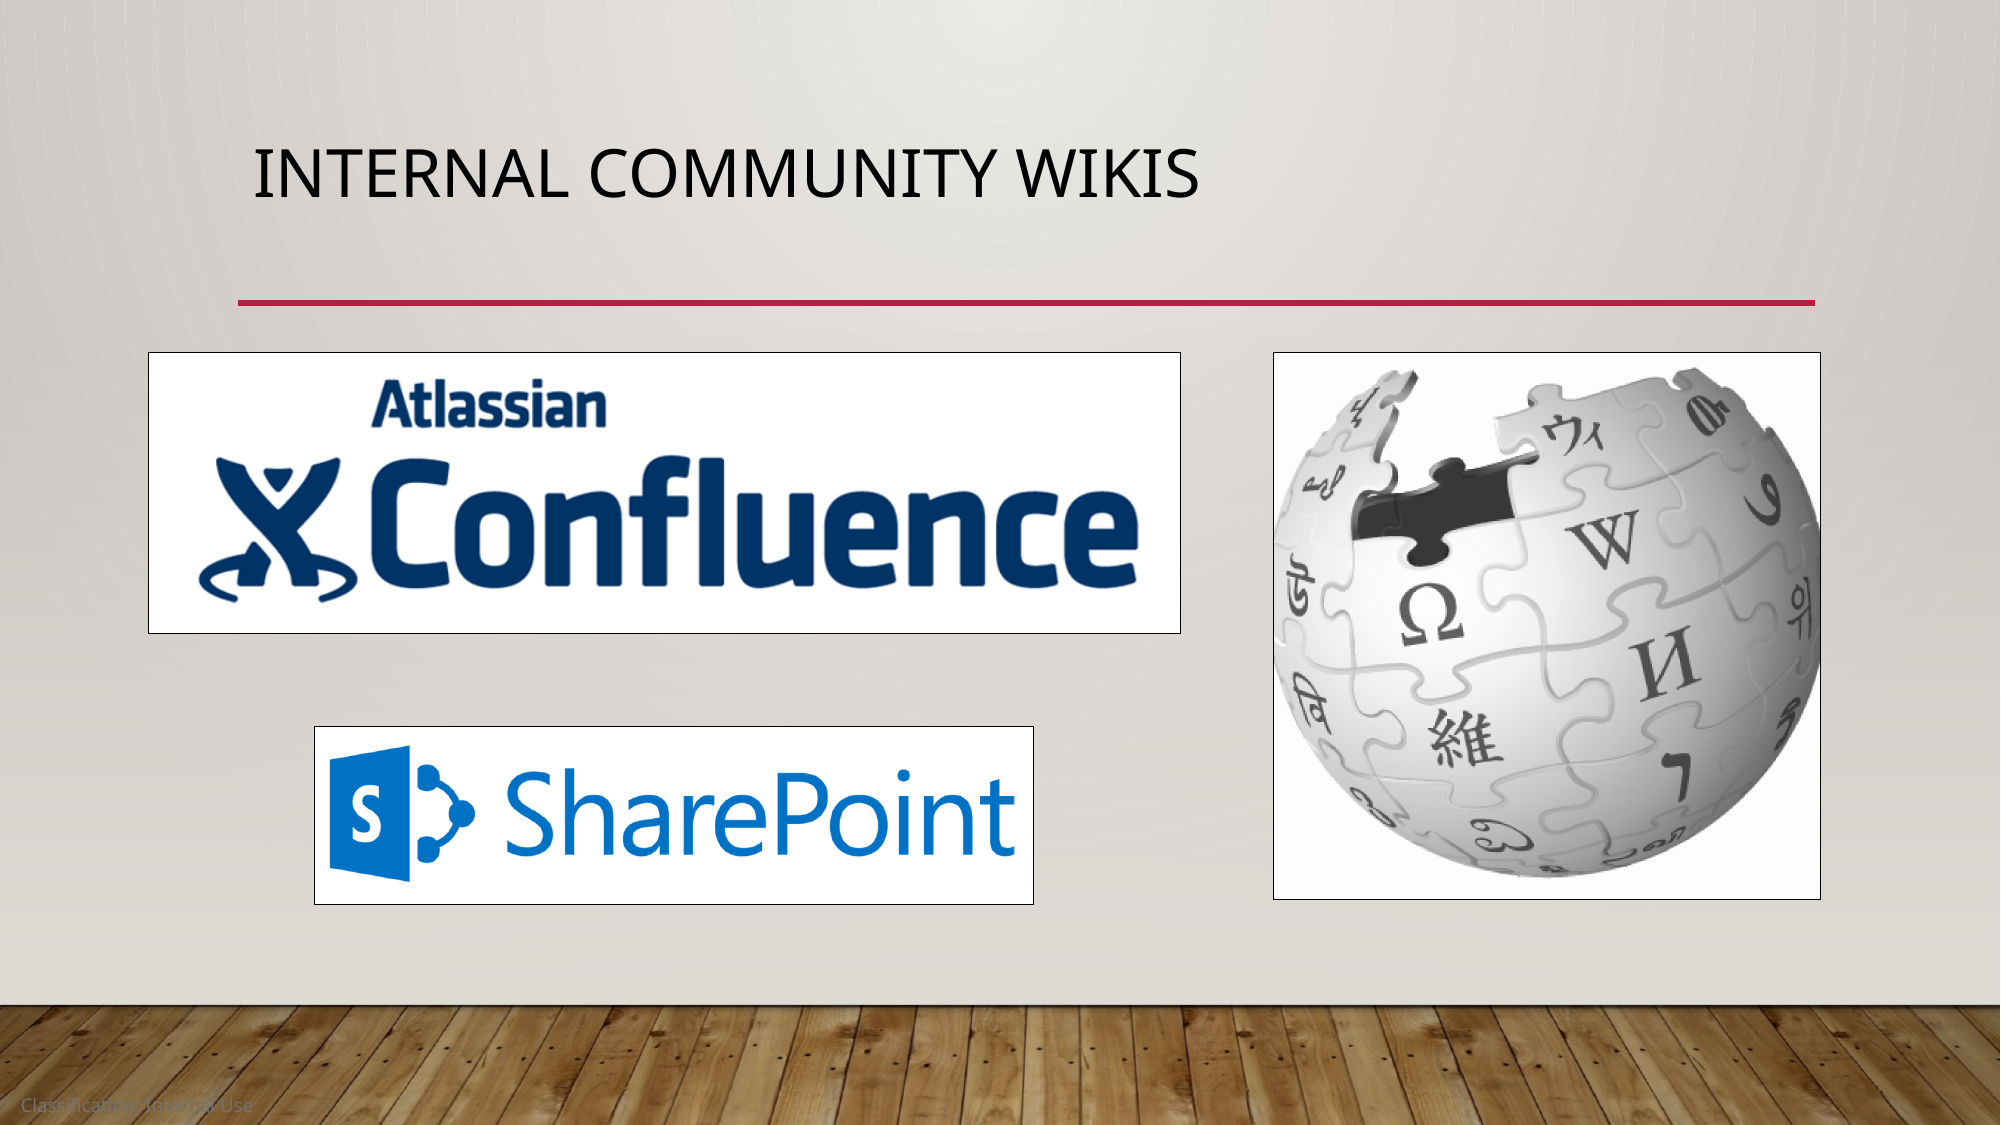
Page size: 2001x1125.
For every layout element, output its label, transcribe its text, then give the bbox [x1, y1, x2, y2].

picture [0, 1005, 2000, 1125]
title Internal Community Wikis [238, 131, 1814, 305]
picture [147, 352, 1181, 634]
picture [1273, 352, 1822, 901]
picture [314, 725, 1034, 906]
